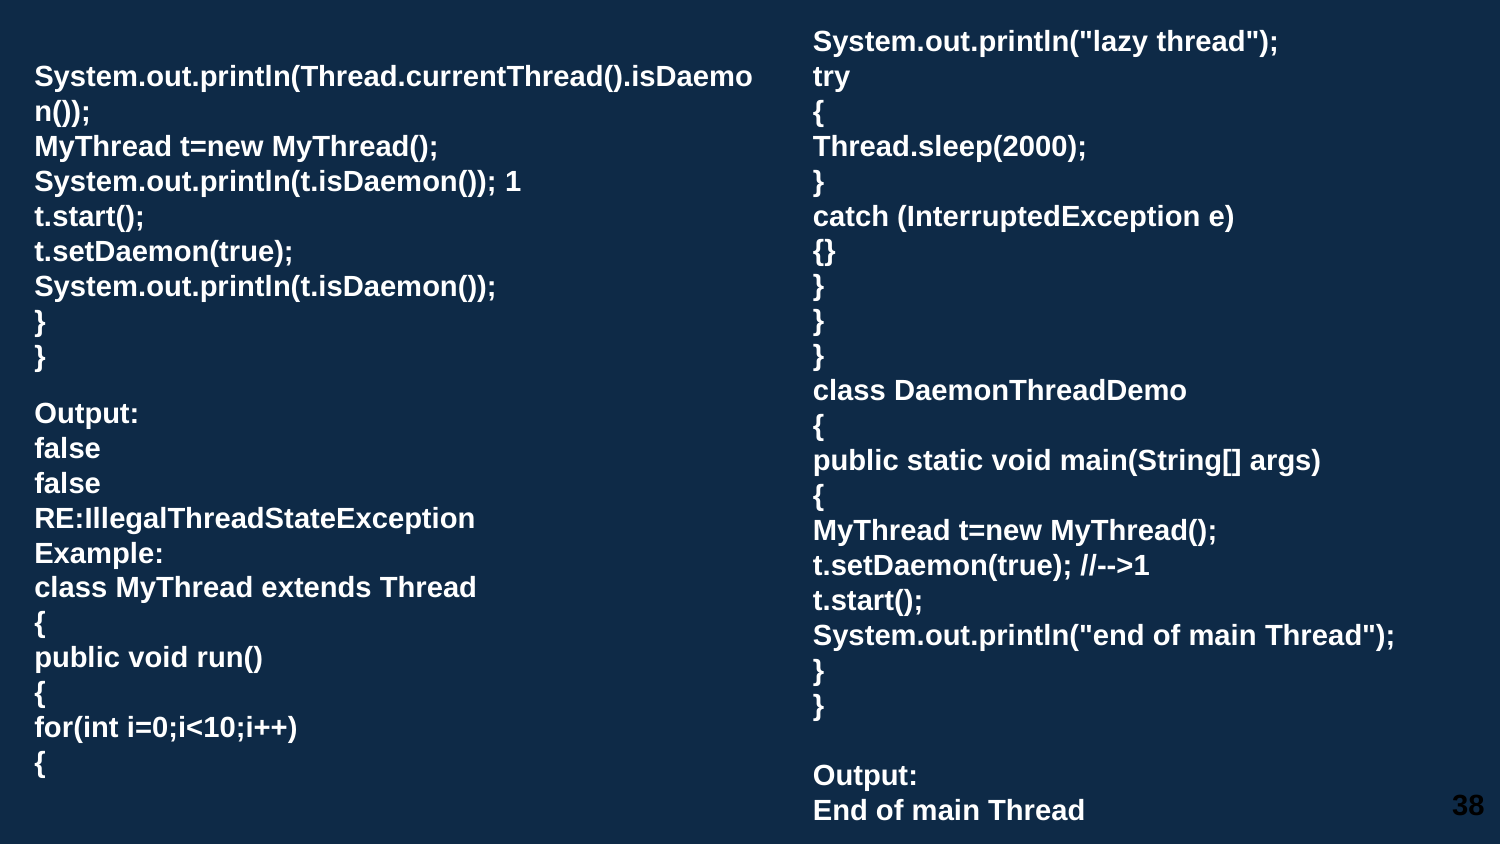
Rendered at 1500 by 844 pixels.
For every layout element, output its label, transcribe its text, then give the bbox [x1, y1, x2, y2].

text_box Output: false false RE:IllegalThreadStateException Example: class MyThread extends Thread { public void run() { for(int i=0;i<10;i++) { [19, 386, 770, 786]
text_box 38 [1437, 778, 1500, 829]
text_box System.out.println("lazy thread"); try { Thread.sleep(2000); } catch (InterruptedException e) {} } } } class DaemonThreadDemo { public static void main(String[] args) { MyThread t=new MyThread(); t.setDaemon(true); //-->1 t.start(); System.out.println("end of main Thread"); } } Output: End of main Thread [798, 14, 1500, 834]
text_box System.out.println(Thread.currentThread().isDaemon()); MyThread t=new MyThread(); System.out.println(t.isDaemon()); 1 t.start(); t.setDaemon(true); System.out.println(t.isDaemon()); } } [19, 49, 770, 380]
